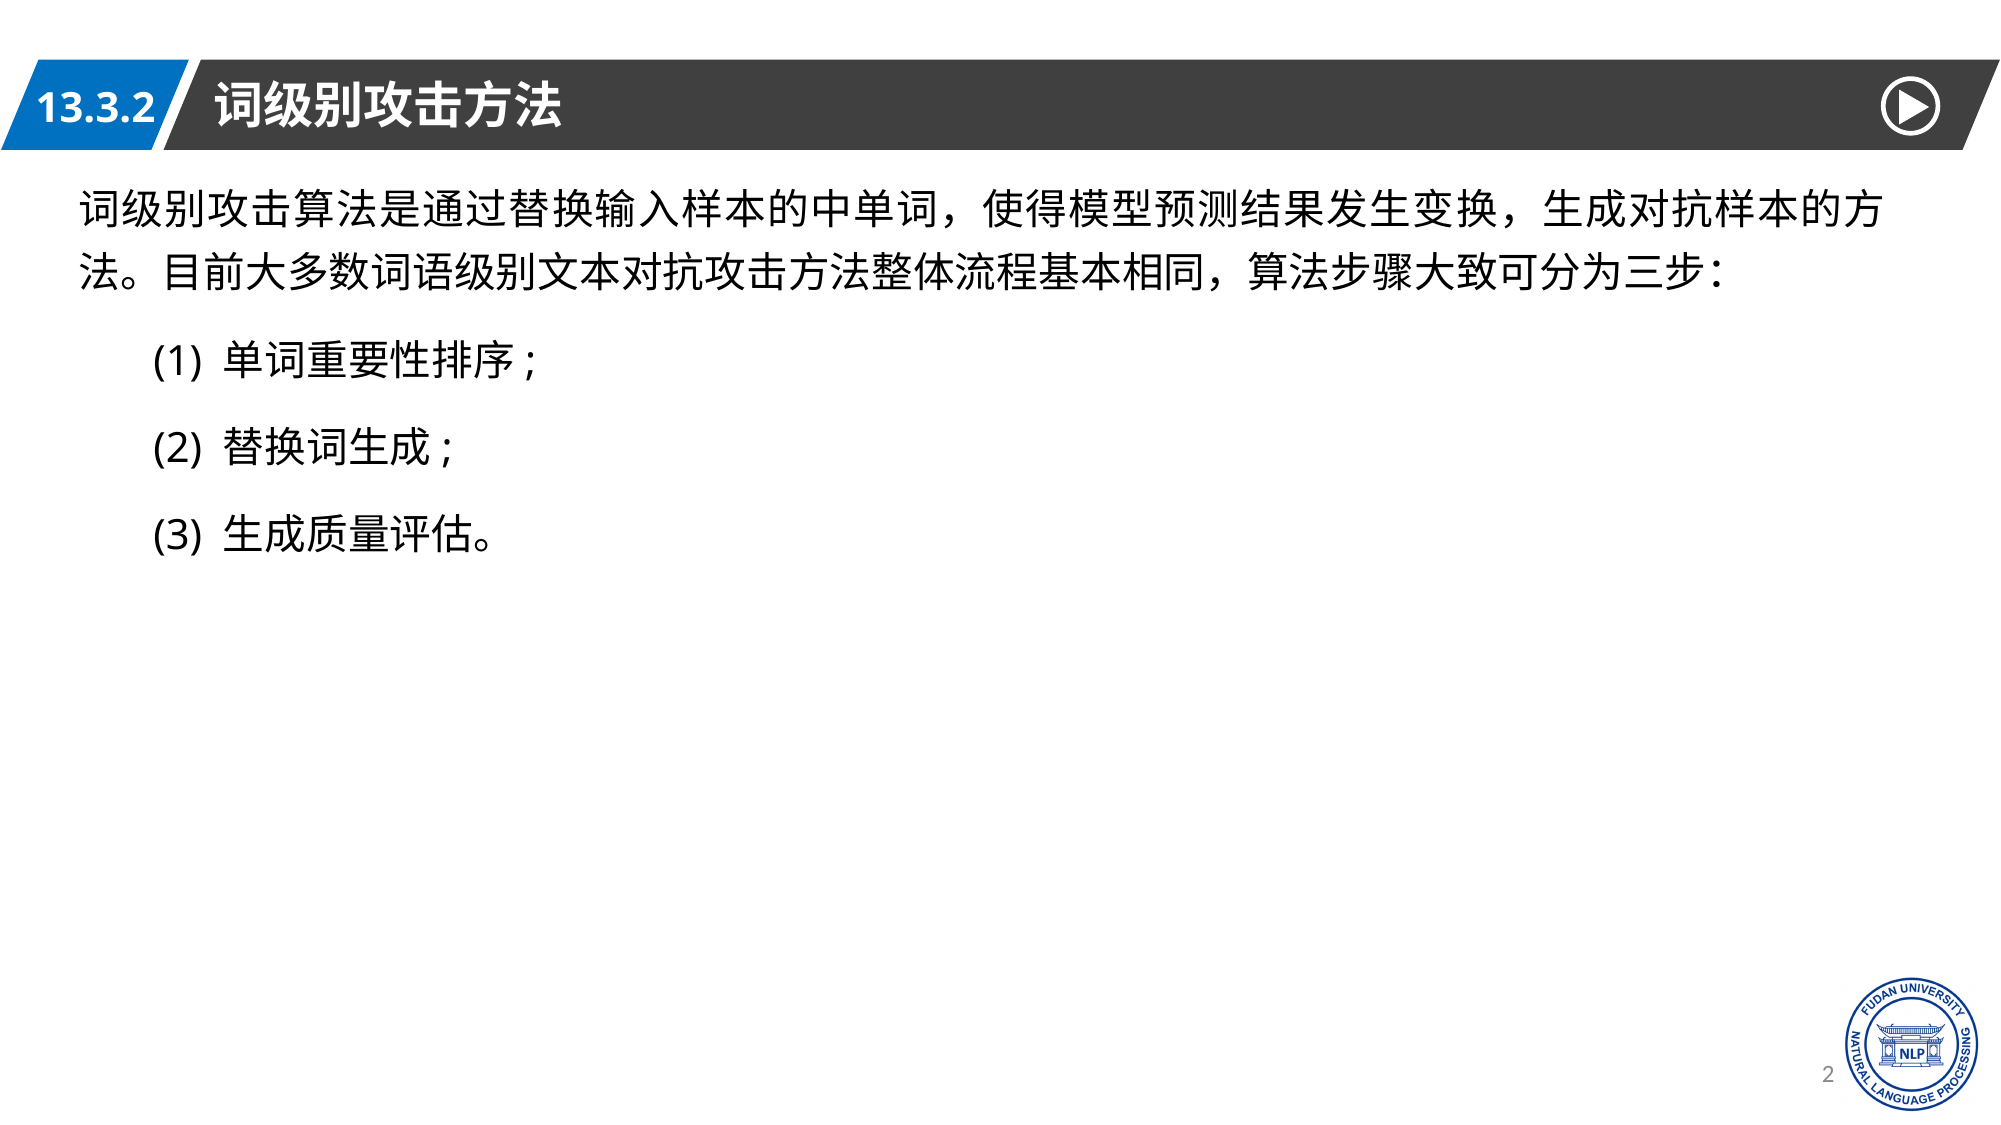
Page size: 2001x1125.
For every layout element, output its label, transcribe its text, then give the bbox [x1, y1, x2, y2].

text_box 13.3.2 [15, 73, 177, 138]
text_box 词级别攻击方法 [198, 66, 579, 142]
text_box 词级别攻击算法是通过替换输入样本的中单词，使得模型预测结果发生变换，生成对抗样本的方法。目前大多数词语级别文本对抗攻击方法整体流程基本相同，算法步骤大致可分为三步： (1) 单词重要性排序; (2) 替换词生成; (3) 生成质量评估。 [63, 163, 1900, 566]
picture [1834, 972, 1985, 1117]
slide_number 21 [1412, 1042, 1863, 1103]
text_box [1, 116, 157, 150]
text_box [32, 59, 189, 89]
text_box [1883, 78, 1939, 134]
text_box [163, 59, 2000, 150]
